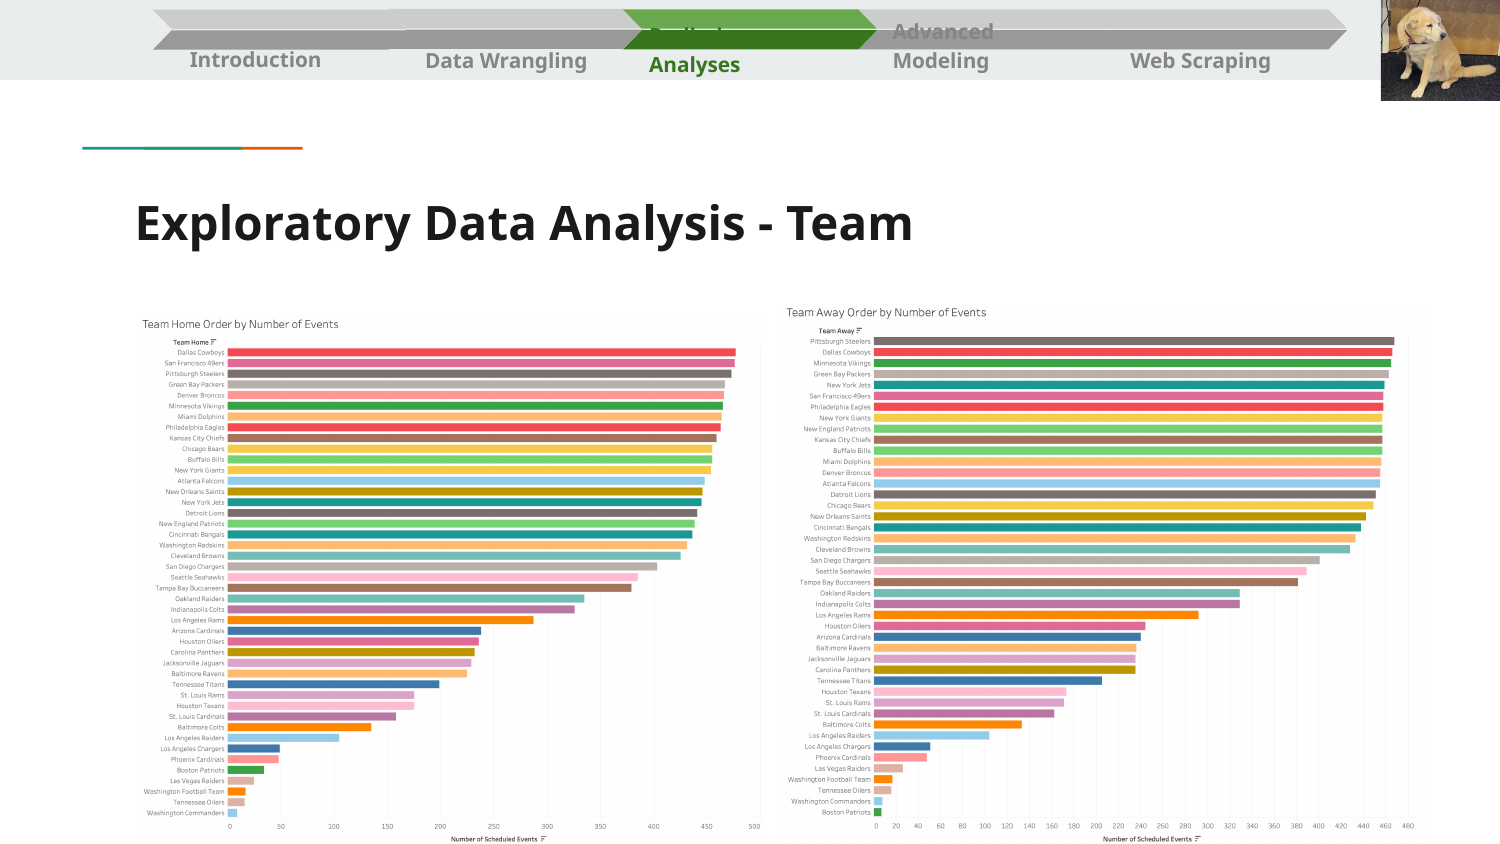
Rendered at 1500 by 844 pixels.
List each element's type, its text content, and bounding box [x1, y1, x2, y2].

picture [139, 316, 766, 844]
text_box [879, 9, 1090, 88]
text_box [152, 9, 408, 88]
picture [783, 303, 1425, 844]
picture [1380, 0, 1500, 101]
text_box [406, 8, 621, 88]
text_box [622, 9, 878, 92]
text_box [1092, 9, 1348, 88]
title Exploratory Data Analysis - Team [119, 177, 1381, 266]
